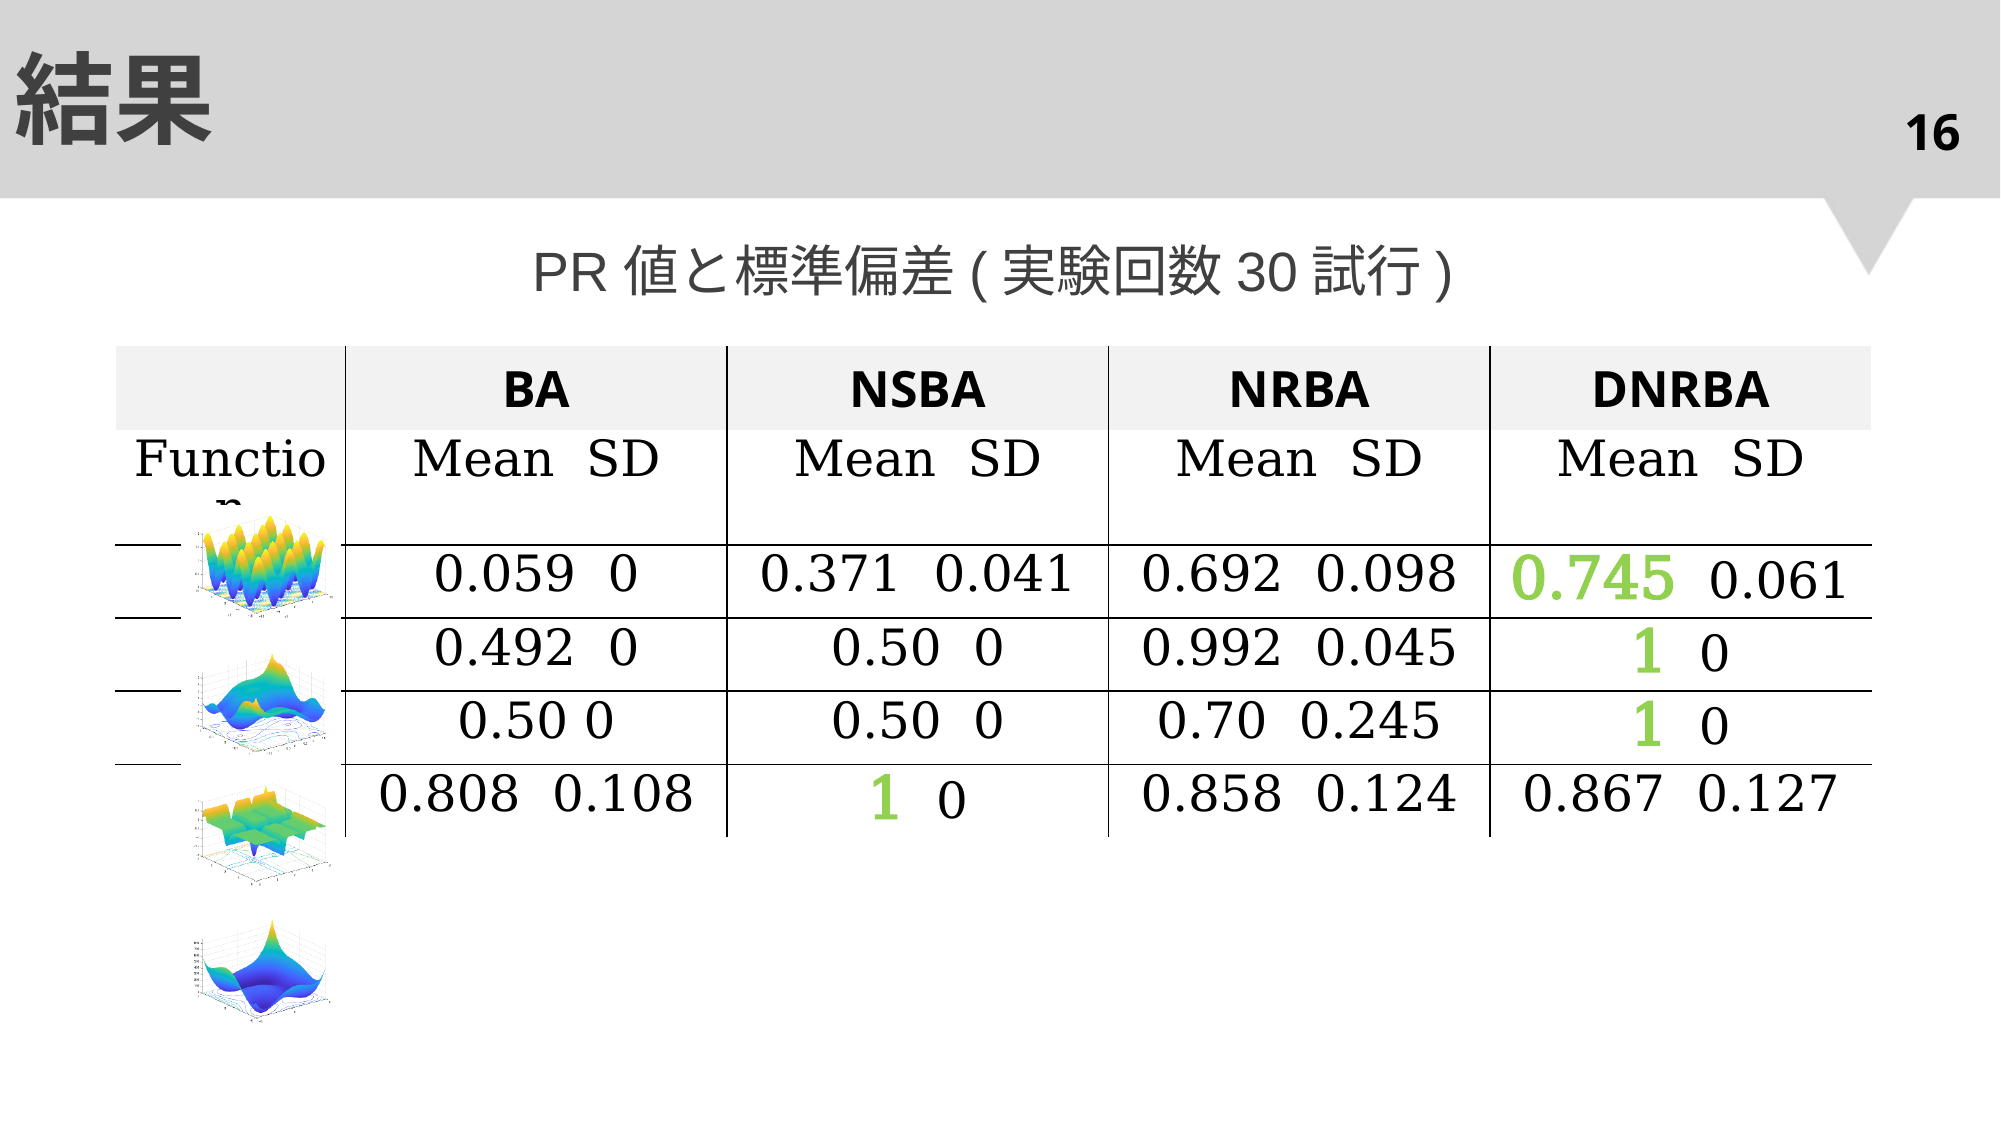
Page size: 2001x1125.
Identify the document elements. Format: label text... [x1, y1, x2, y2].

title 結果 [0, 0, 2000, 194]
text_box 16 [1769, 93, 1977, 168]
list PR値と標準偏差(実験回数30試行) [39, 219, 1948, 320]
picture [0, 0, 2001, 1125]
